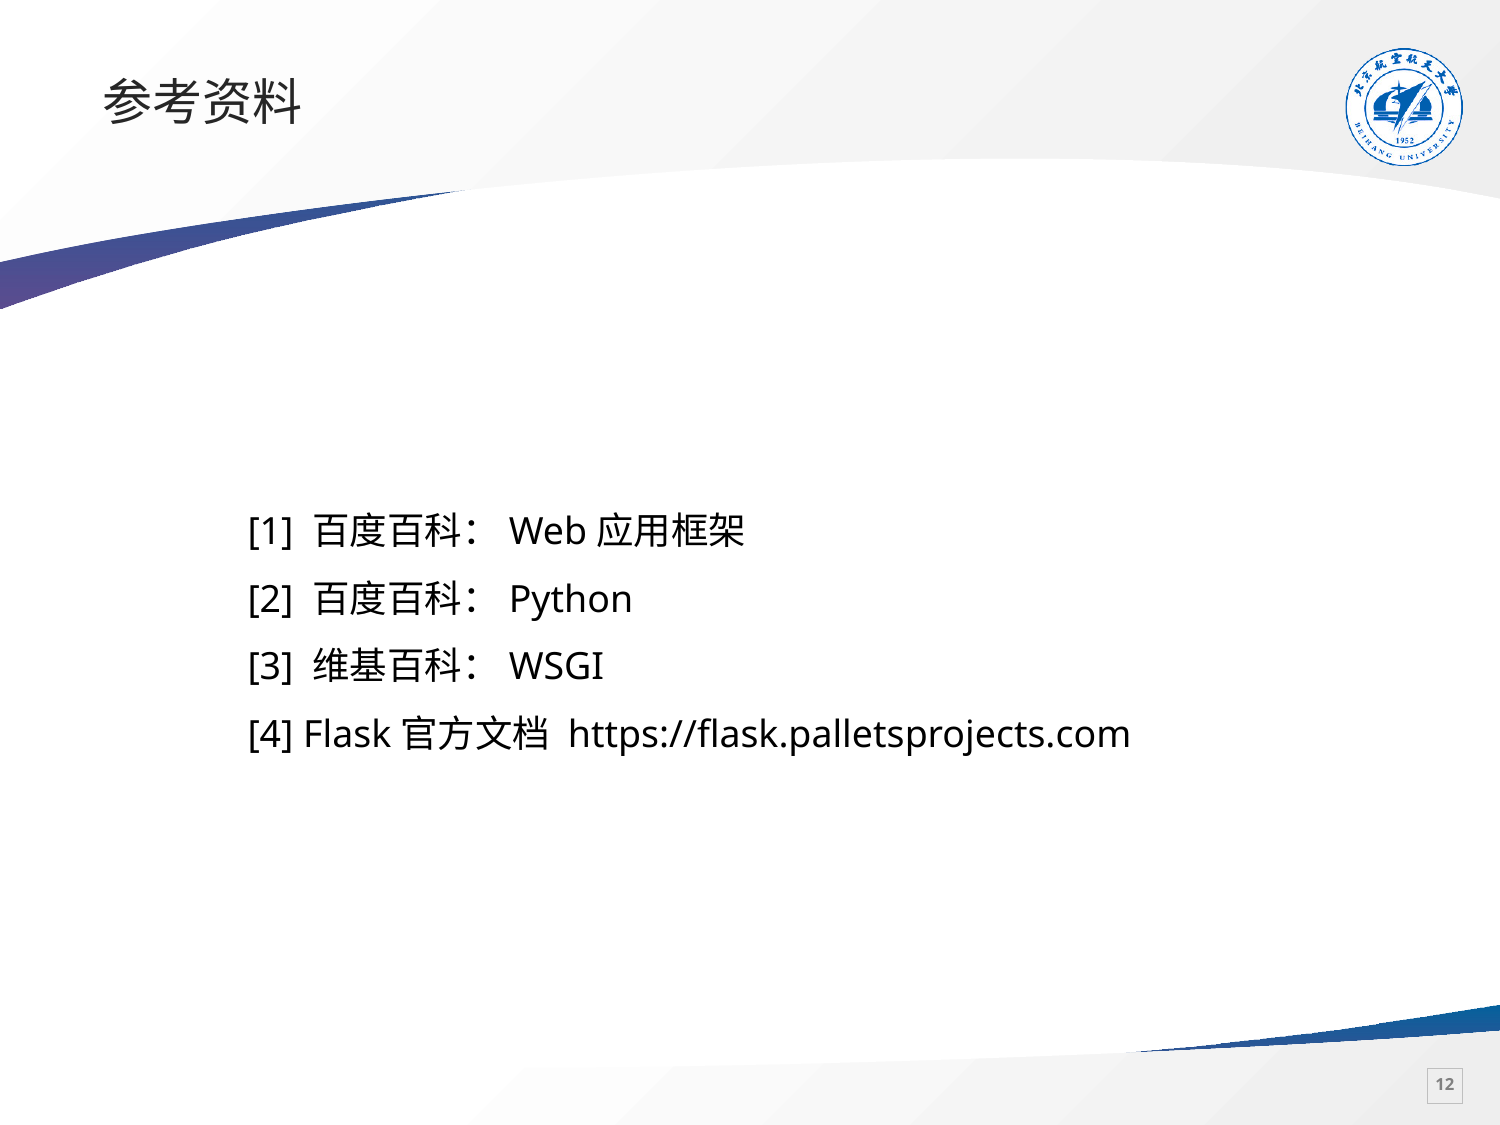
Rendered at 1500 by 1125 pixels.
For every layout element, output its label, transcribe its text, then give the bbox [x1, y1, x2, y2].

picture [1345, 48, 1468, 166]
title 参考资料 [90, 60, 1410, 149]
text_box [1] 百度百科：Web应用框架 [2] 百度百科：Python [3] 维基百科：WSGI [4] Flask官方文档 https://flask.palletsprojects.com [232, 477, 1269, 762]
